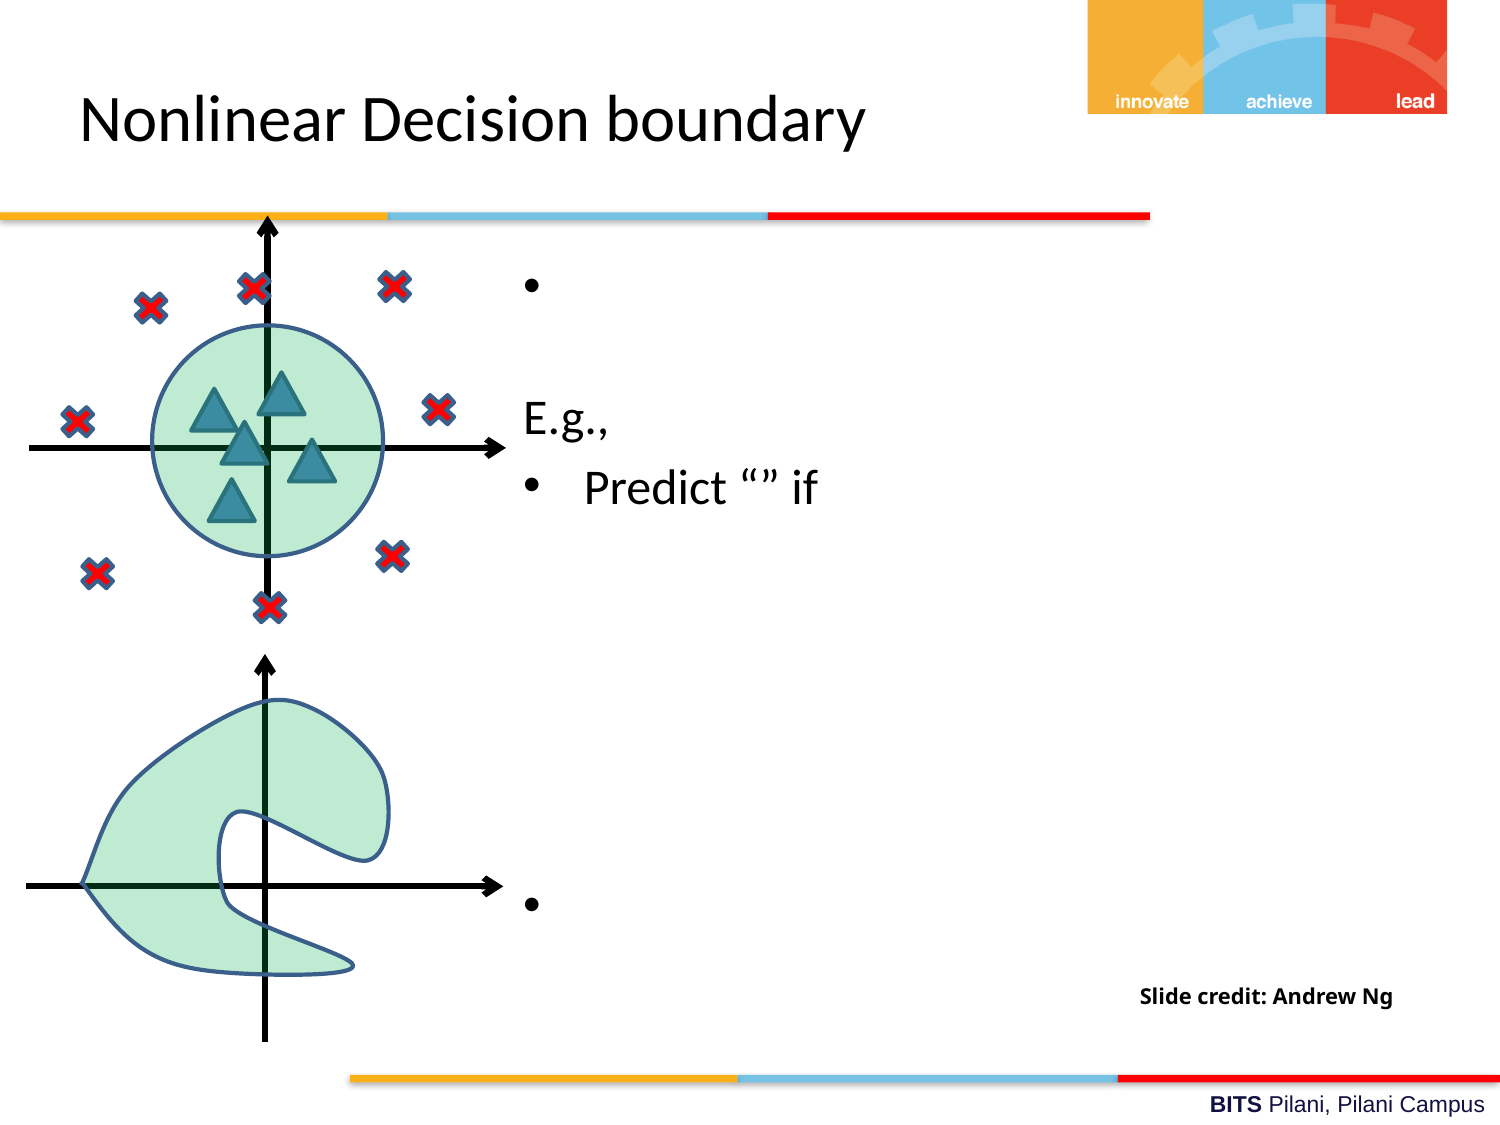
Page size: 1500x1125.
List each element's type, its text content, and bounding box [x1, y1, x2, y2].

title Nonlinear Decision boundary [64, 45, 1069, 185]
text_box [26, 653, 504, 1043]
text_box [28, 215, 507, 629]
picture [1087, 0, 1448, 114]
footer Slide credit: Andrew Ng [1125, 974, 1450, 1023]
